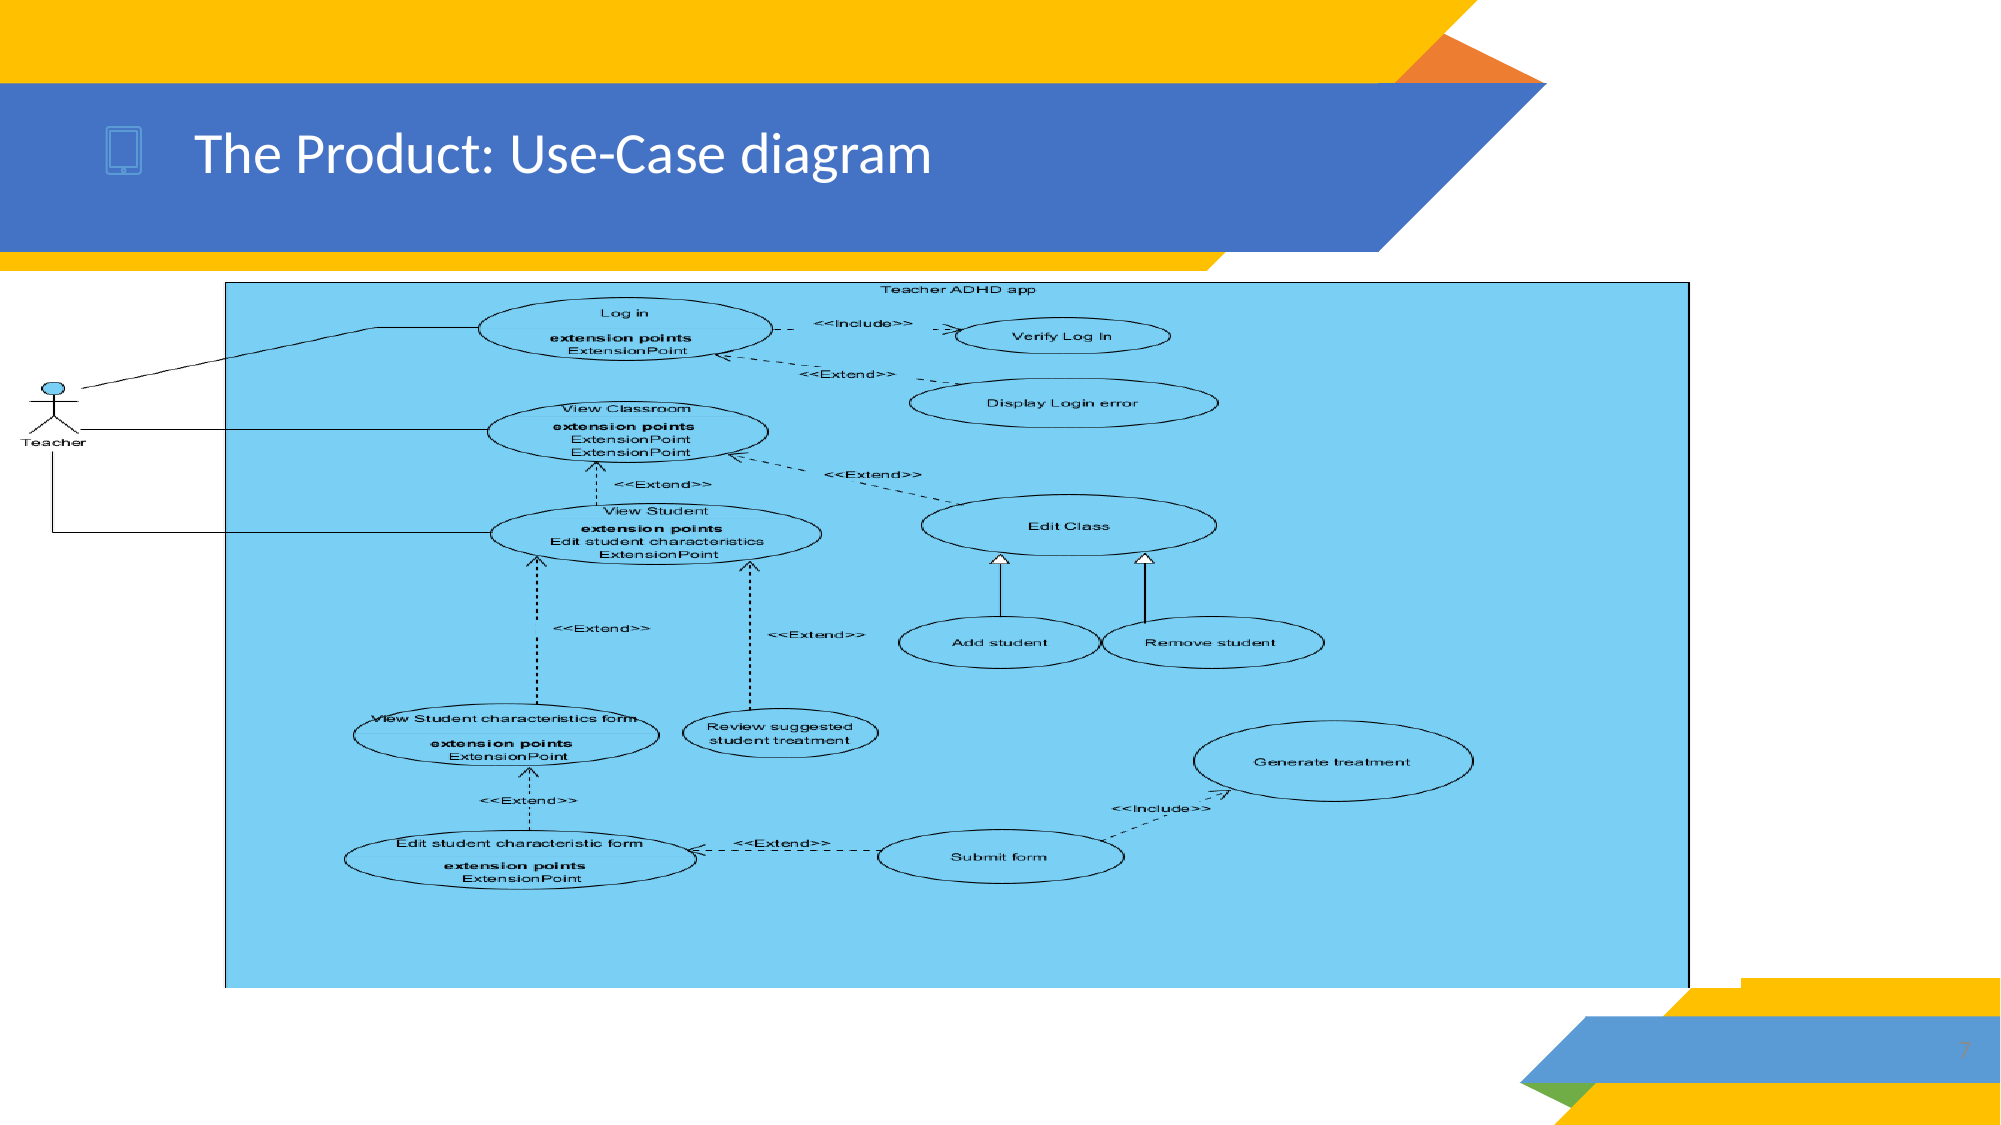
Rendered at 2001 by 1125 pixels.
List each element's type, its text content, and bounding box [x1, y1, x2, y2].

slide_number 7 [1666, 1014, 1992, 1084]
text_box The Product: Use-Case diagram [179, 107, 949, 193]
picture [0, 271, 1741, 988]
